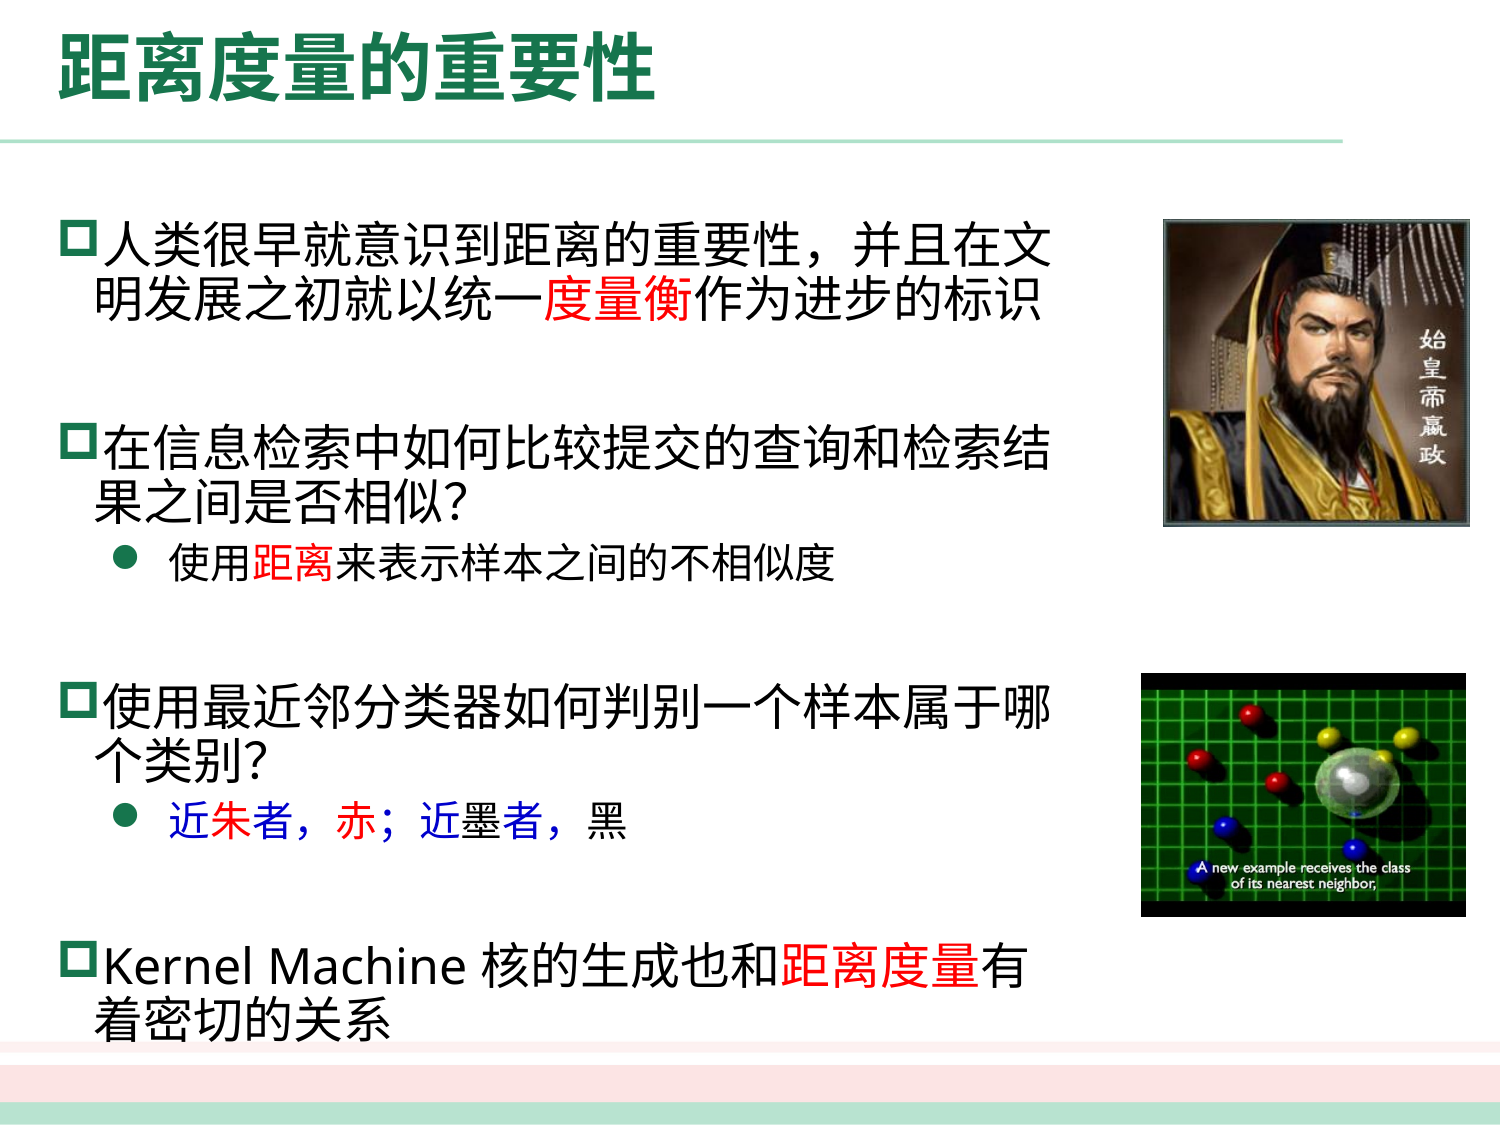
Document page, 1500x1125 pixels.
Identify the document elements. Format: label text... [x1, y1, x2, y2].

title 距离度量的重要性 [42, 7, 1337, 135]
list 人类很早就意识到距离的重要性，并且在文明发展之初就以统一度量衡作为进步的标识 在信息检索中如何比较提交的查询和检索结果之间是否相似？ 使用距离来表示样本之间的不相似度 使用最近邻分类器如何判别一个样本属于哪个类别？ 近朱者，赤；近墨者，黑 Kernel Machine核的生成也和距离度量有着密切的关系 [41, 212, 1081, 1040]
picture [0, 0, 1500, 1125]
